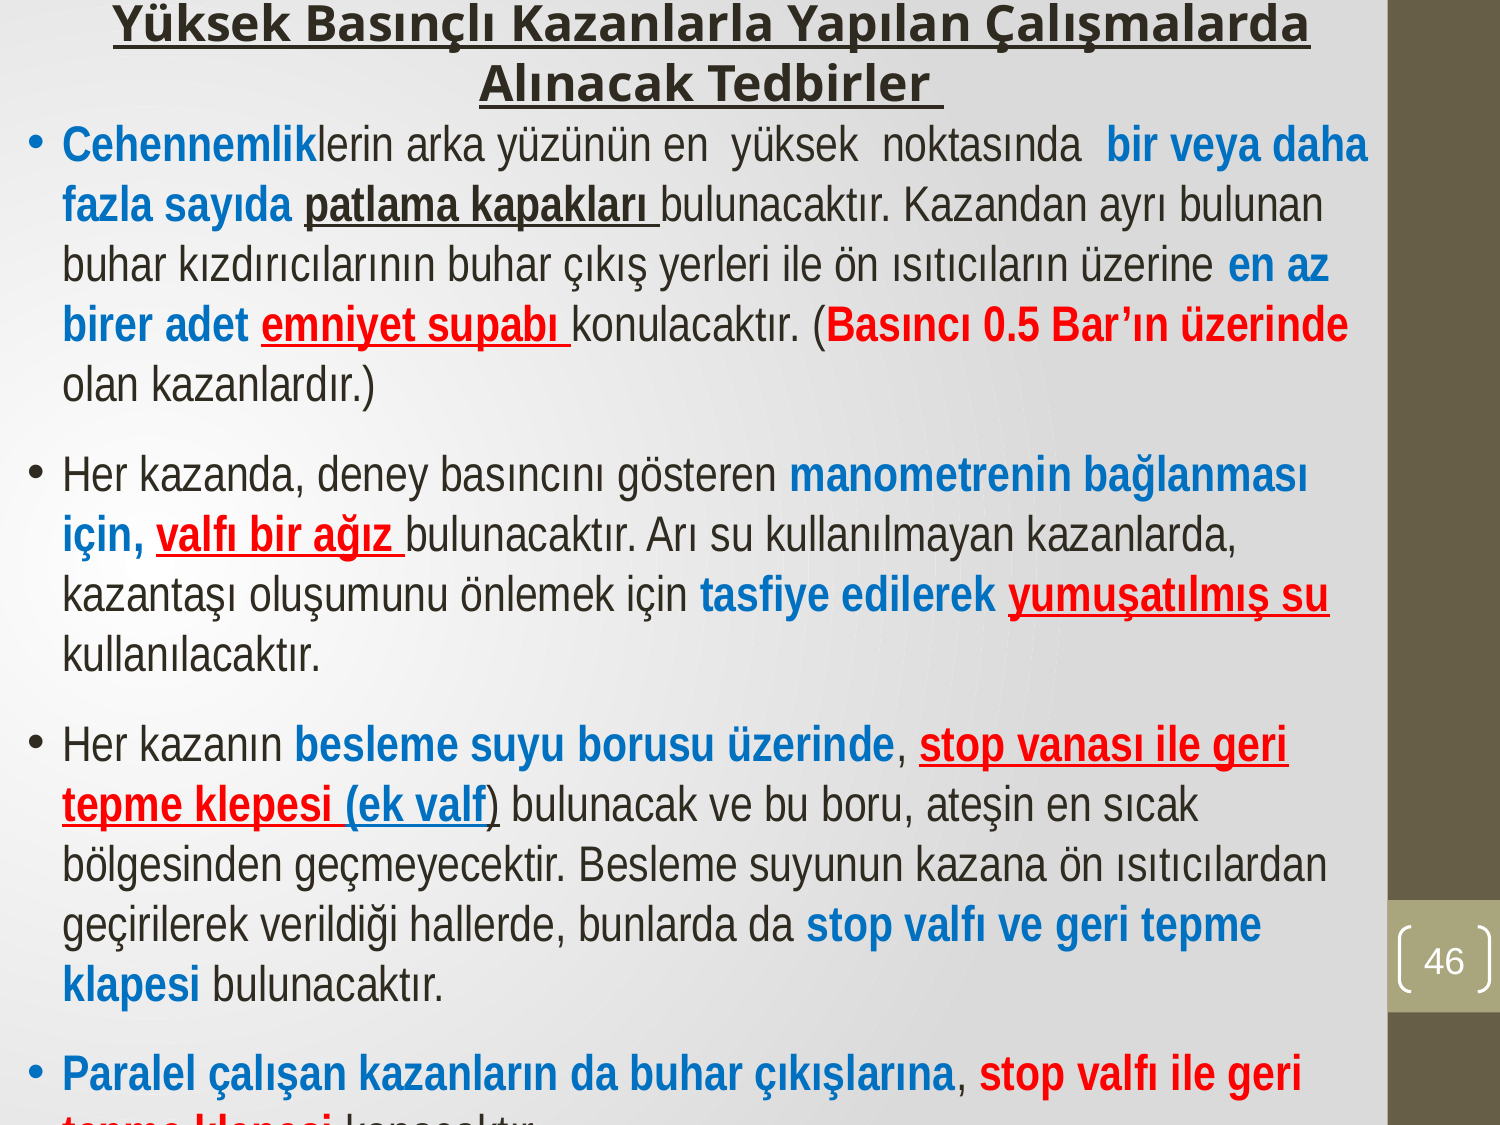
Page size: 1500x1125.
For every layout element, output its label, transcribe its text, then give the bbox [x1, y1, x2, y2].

text_box Yüksek Basınçlı Kazanlarla Yapılan Çalışmalarda Alınacak Tedbirler Cehennemliklerin arka yüzünün en yüksek noktasında bir veya daha fazla sayıda patlama kapakları bulunacaktır. Kazandan ayrı bulunan buhar kızdırıcılarının buhar çıkış yerleri ile ön ısıtıcıların üzerine en az birer adet emniyet supabı konulacaktır. (Basıncı 0.5 Bar’ın üzerinde olan kazanlardır.) Her kazanda, deney basıncını gösteren manometrenin bağlanması için, valfı bir ağız bulunacaktır. Arı su kullanılmayan kazanlarda, kazantaşı oluşumunu önlemek için tasfiye edilerek yumuşatılmış su kullanılacaktır. Her kazanın besleme suyu borusu üzerinde, stop vanası ile geri tepme klepesi (ek valf) bulunacak ve bu boru, ateşin en sıcak bölgesinden geçmeyecektir. Besleme suyunun kazana ön ısıtıcılardan geçirilerek verildiği hallerde, bunlarda da stop valfı ve geri tepme klapesi bulunacaktır. Paralel çalışan kazanların da buhar çıkışlarına, stop valfı ile geri tepme klepesi konacaktır. [12, 0, 1412, 1125]
slide_number 46 [1397, 925, 1492, 994]
